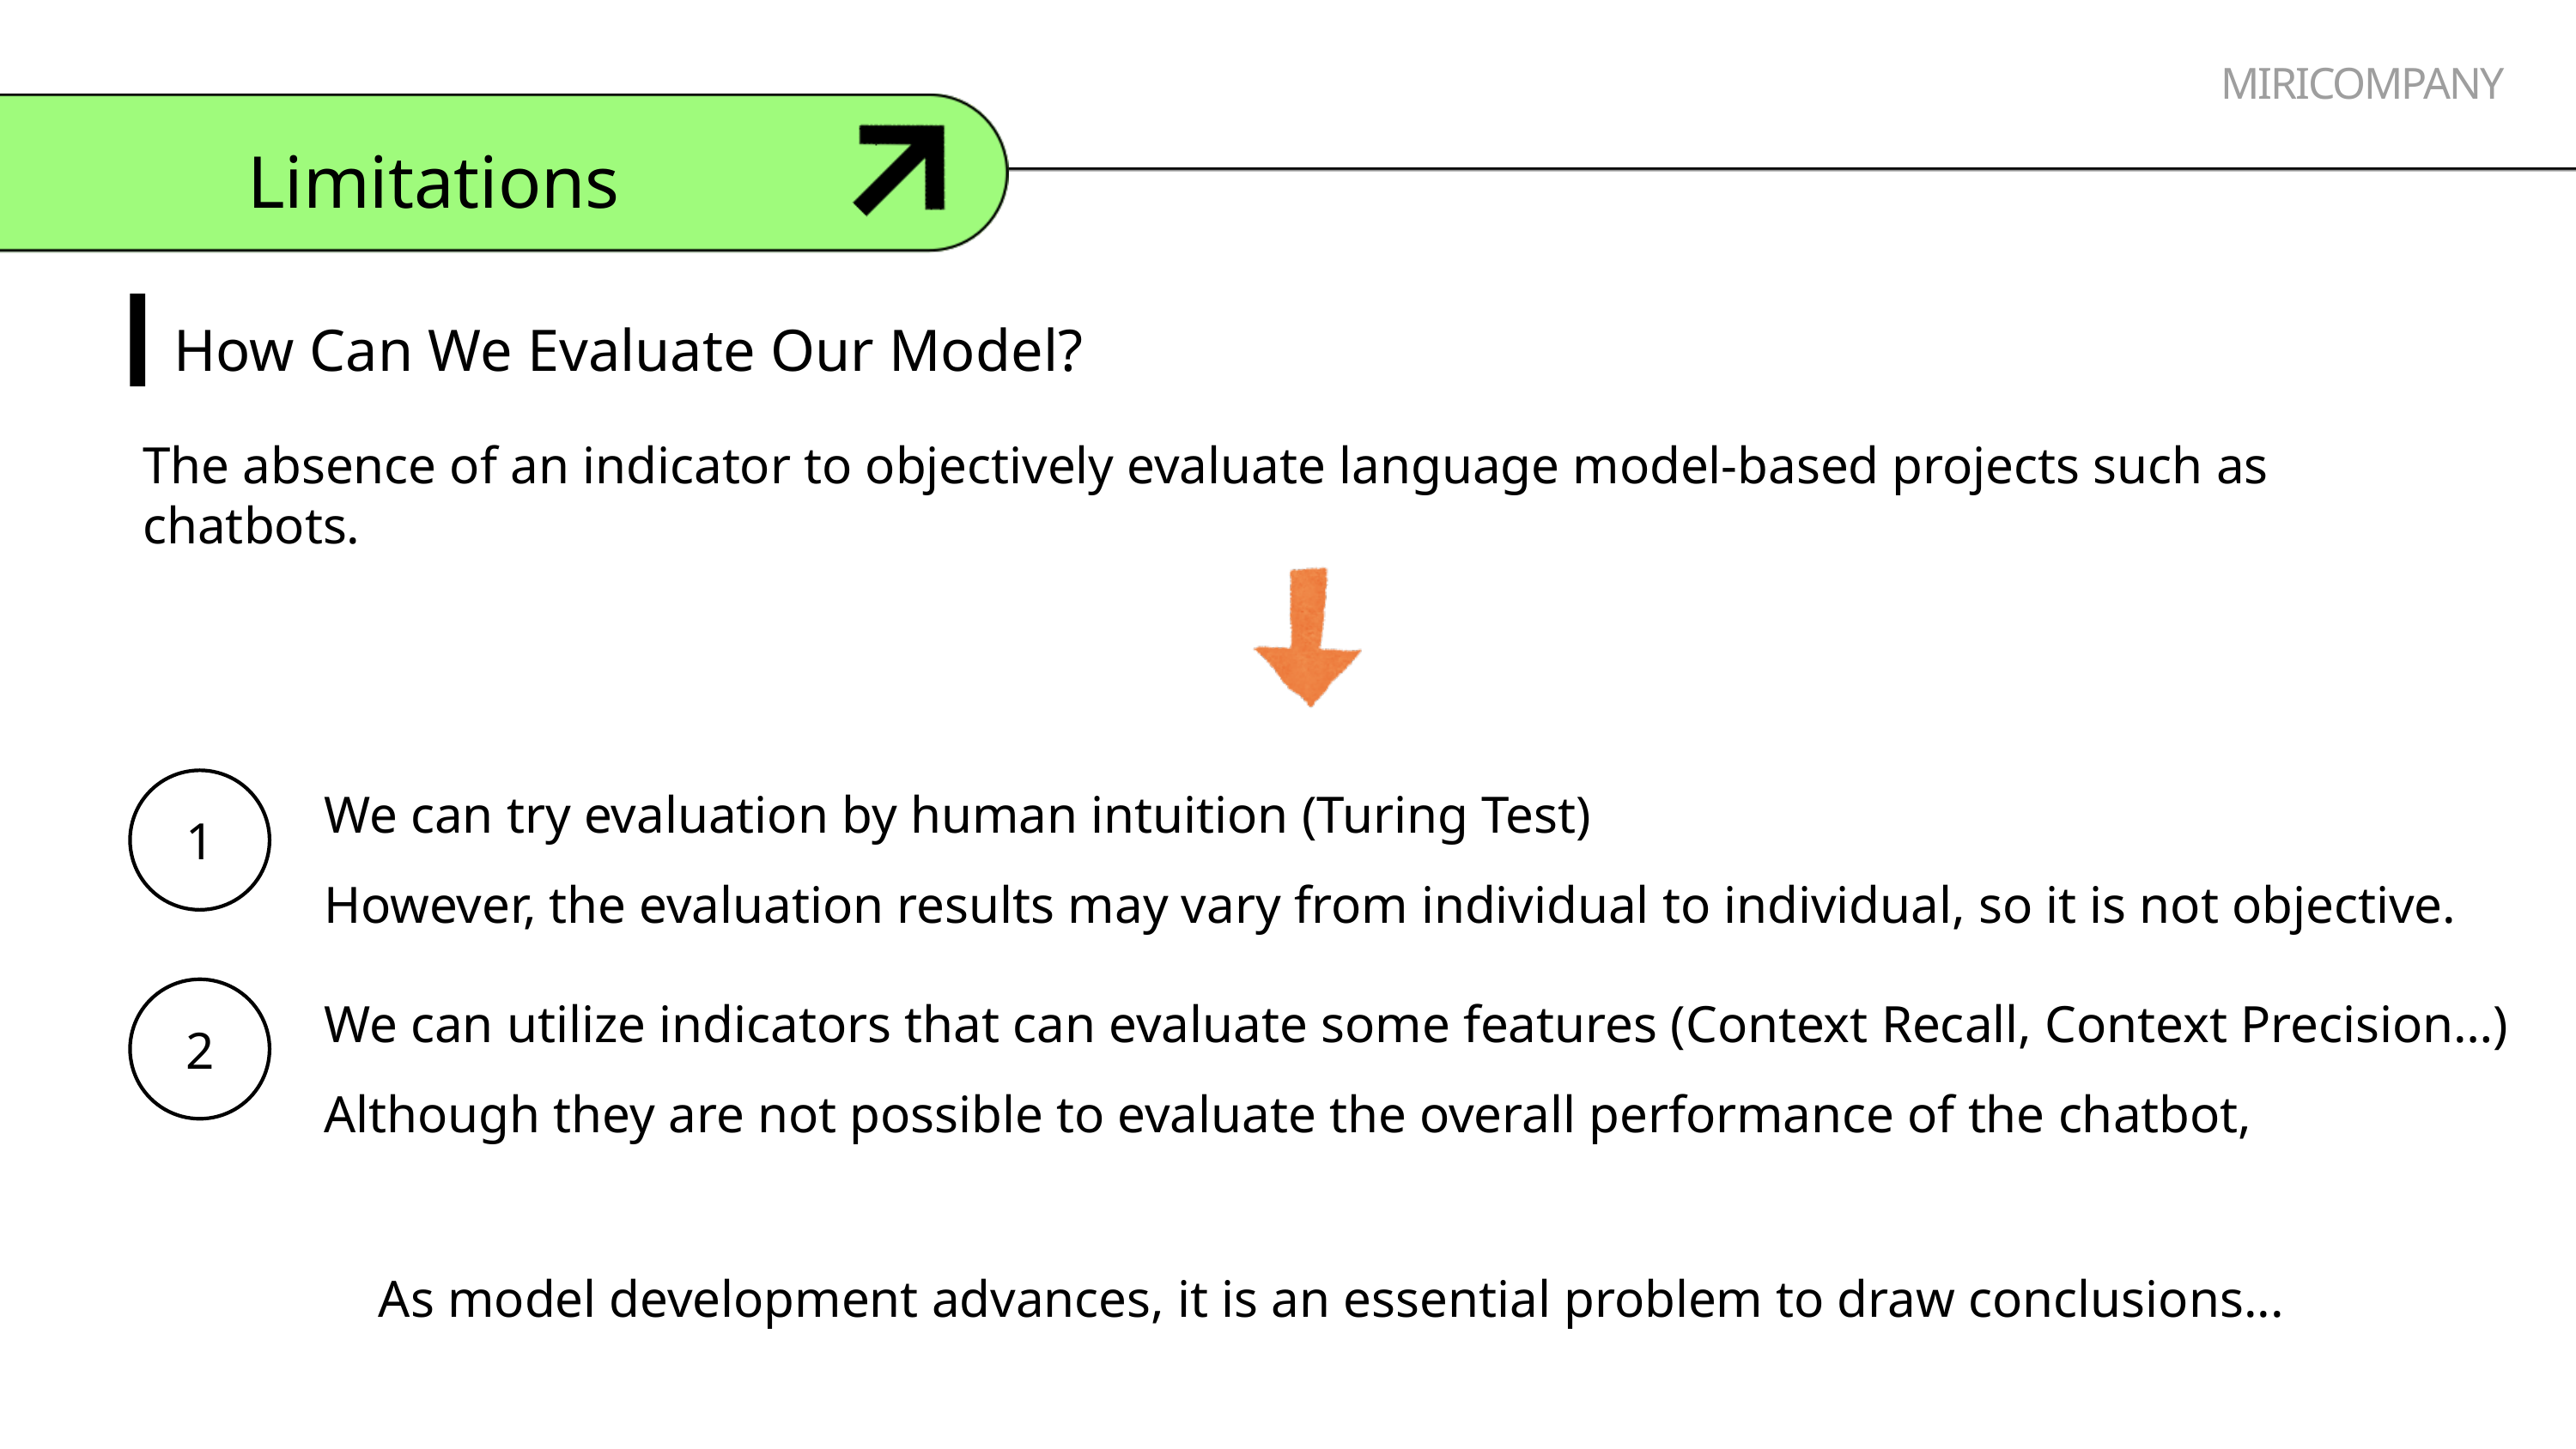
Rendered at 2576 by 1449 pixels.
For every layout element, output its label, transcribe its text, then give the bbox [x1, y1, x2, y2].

picture [1217, 552, 1393, 724]
picture [0, 84, 2576, 253]
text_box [130, 955, 2576, 1151]
text_box The absence of an indicator to objectively evaluate language model-based projects such as chatbots. [130, 427, 2505, 561]
text_box As model development advances, it is an essential problem to draw conclusions... [366, 1260, 2297, 1334]
text_box [128, 292, 147, 388]
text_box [130, 746, 2576, 934]
text_box How Can We Evaluate Our Model? [161, 273, 1589, 390]
text_box MIRICOMPANY [2164, 48, 2505, 110]
